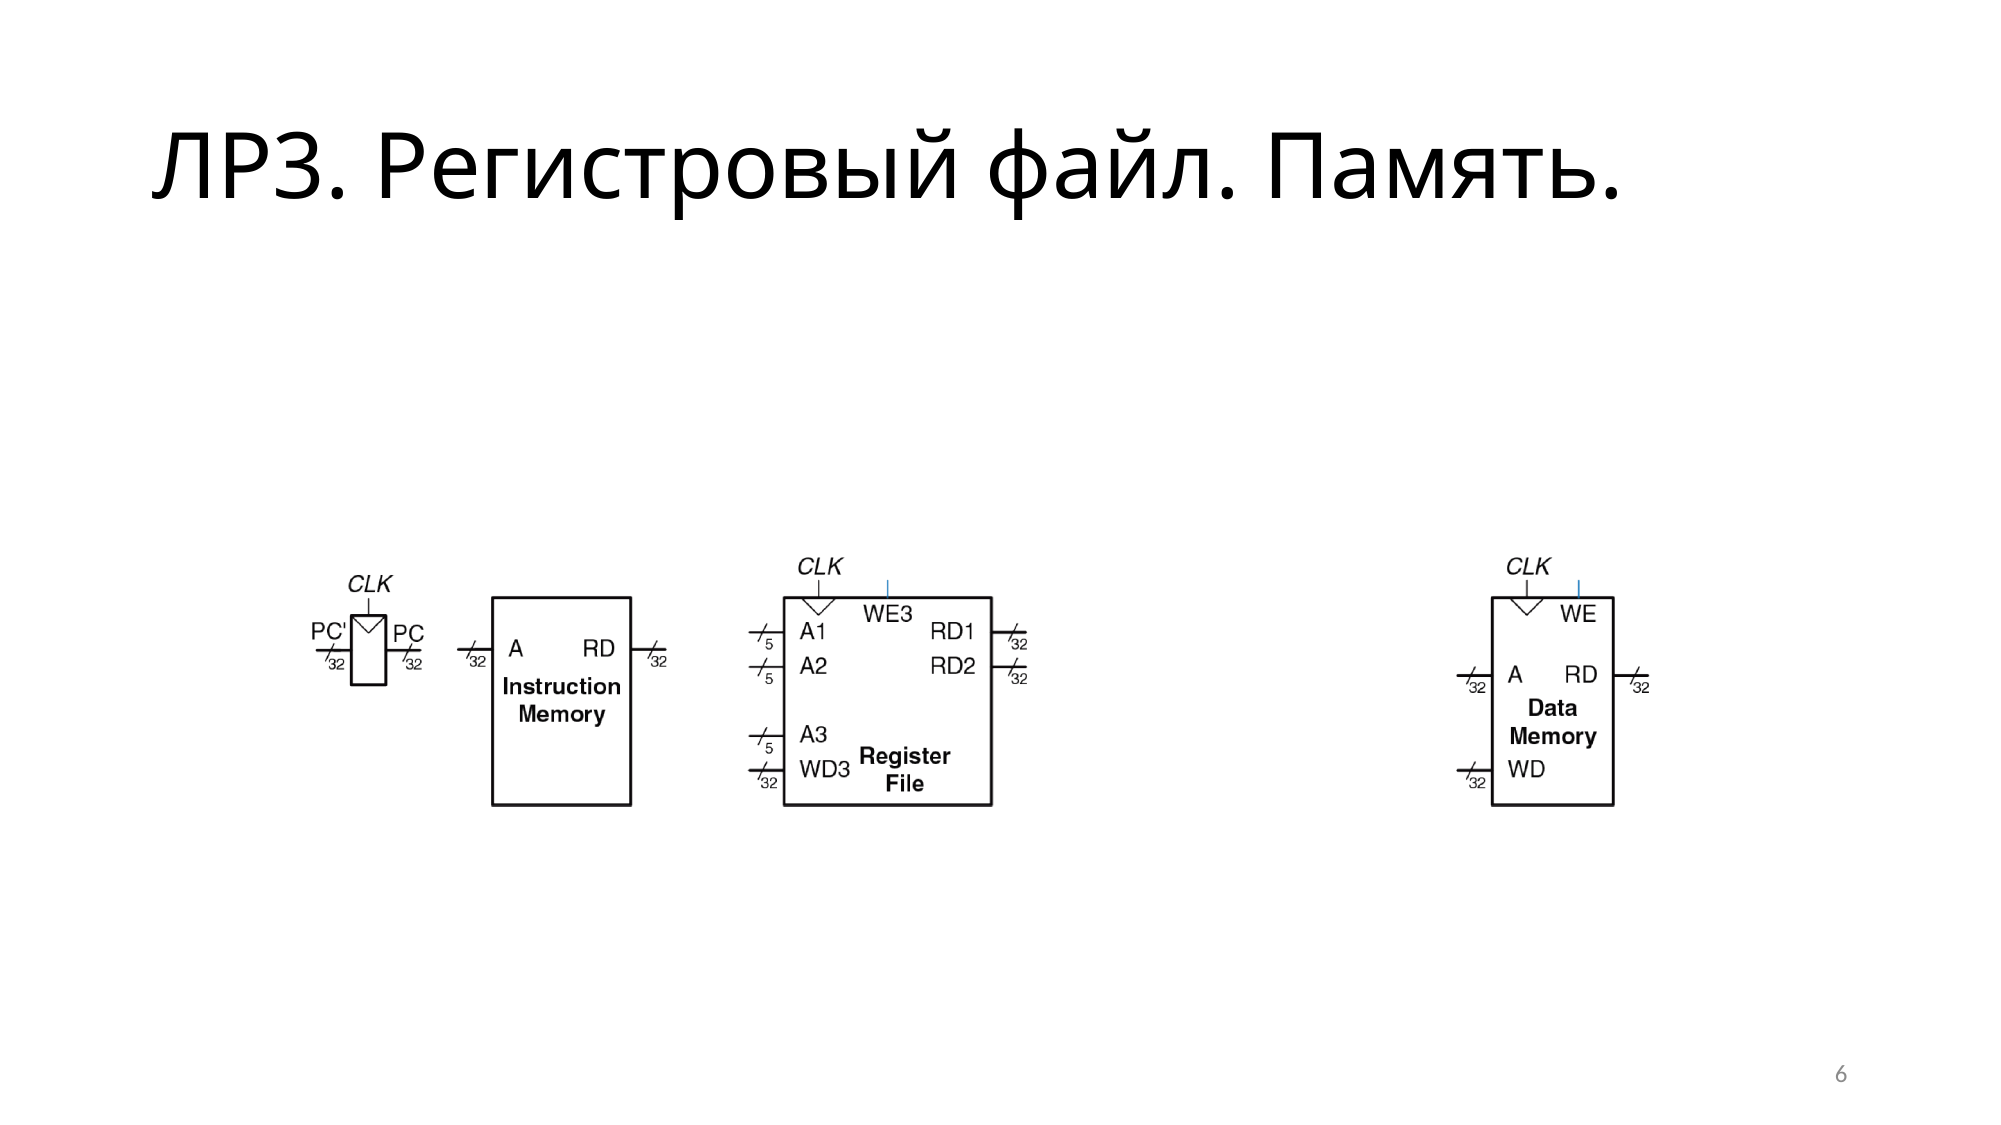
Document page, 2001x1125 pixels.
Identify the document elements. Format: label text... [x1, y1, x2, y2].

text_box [300, 540, 1675, 837]
title ЛР3. Регистровый файл. Память. [137, 59, 1863, 278]
slide_number 6 [1412, 1042, 1863, 1103]
